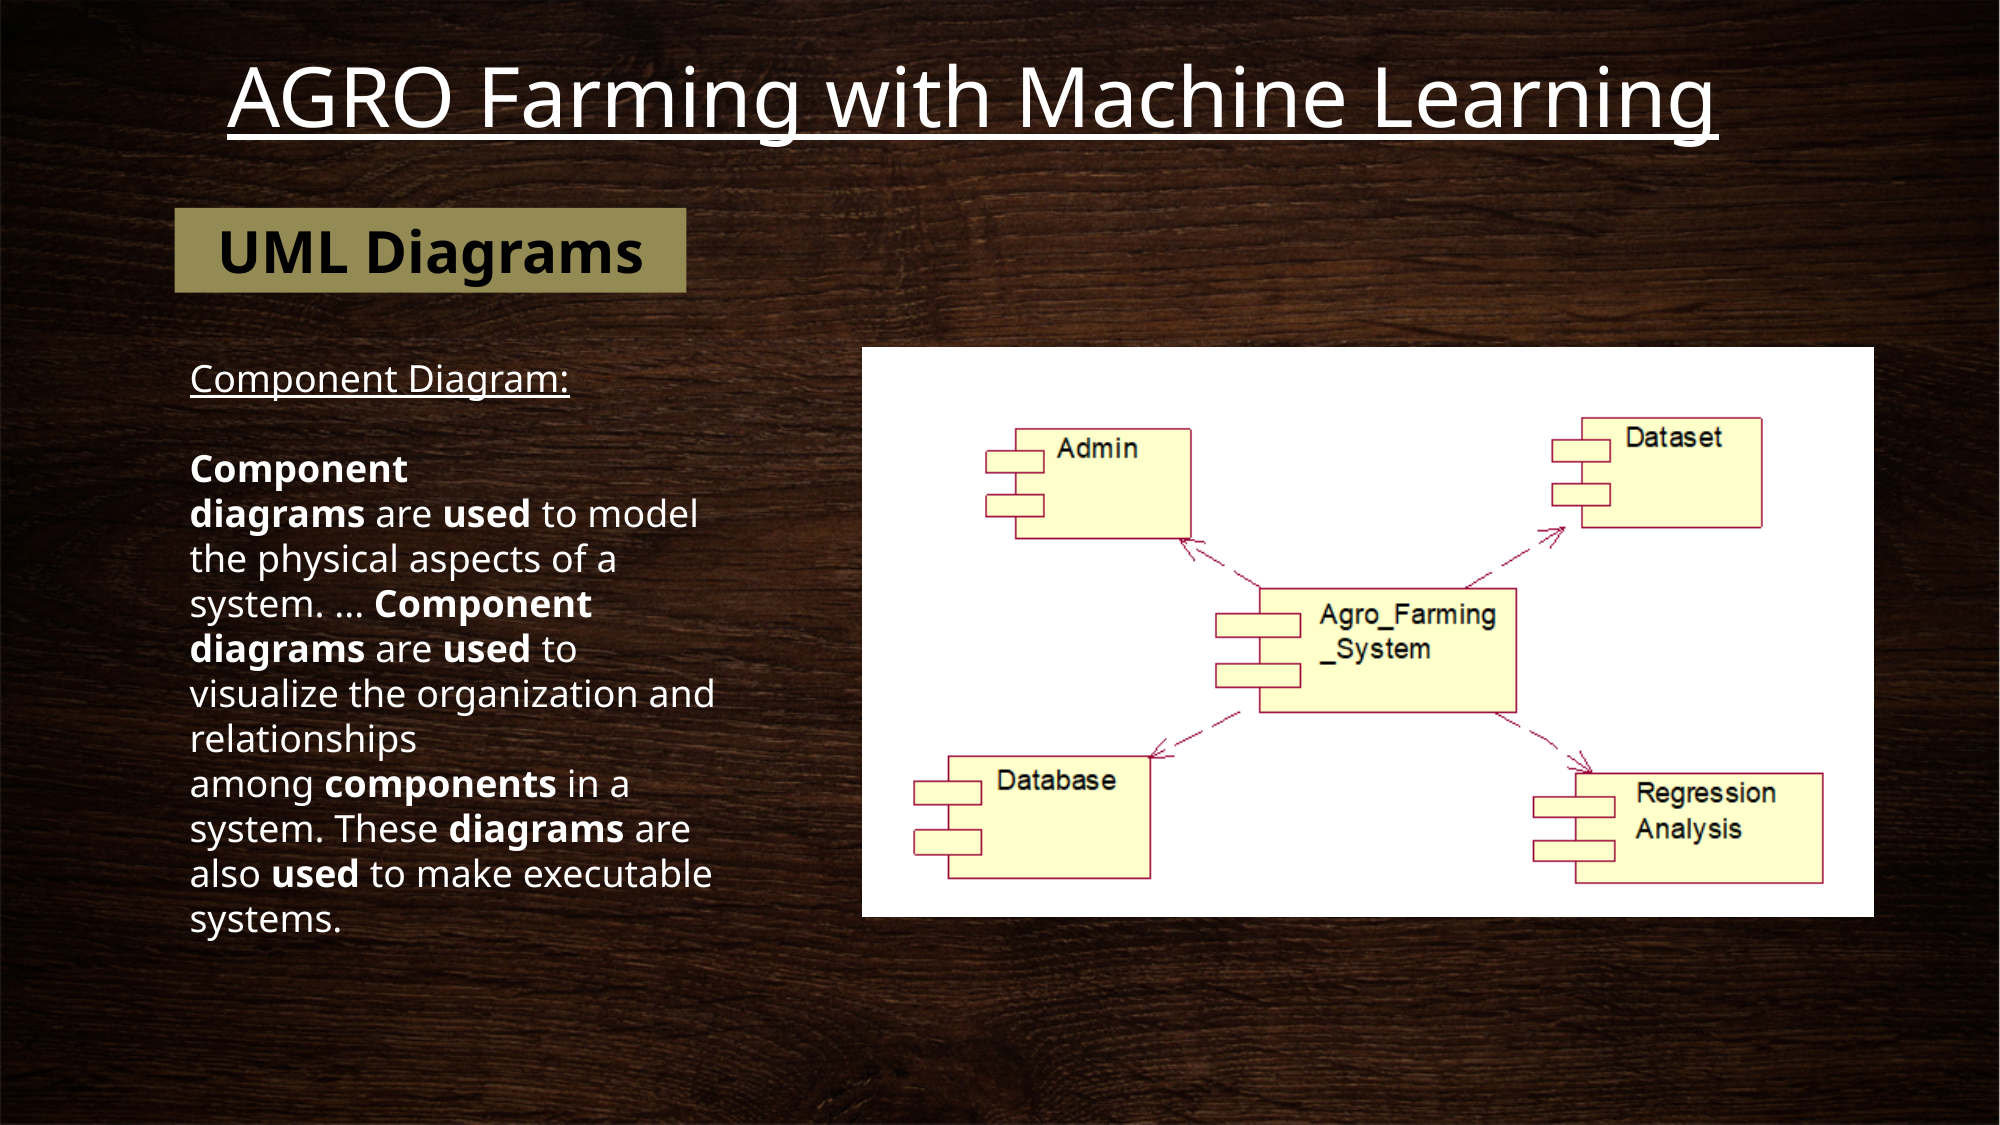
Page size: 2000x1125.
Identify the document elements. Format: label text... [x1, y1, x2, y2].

title AGRO Farming with Machine Learning [212, 26, 1787, 152]
text_box Component Diagram: Component diagrams are used to model the physical aspects of a system. ... Component diagrams are used to visualize the organization and relationships among components in a system. These diagrams are also used to make executable systems. [174, 347, 744, 948]
text_box UML Diagrams [174, 207, 687, 293]
picture [0, 0, 2000, 1125]
